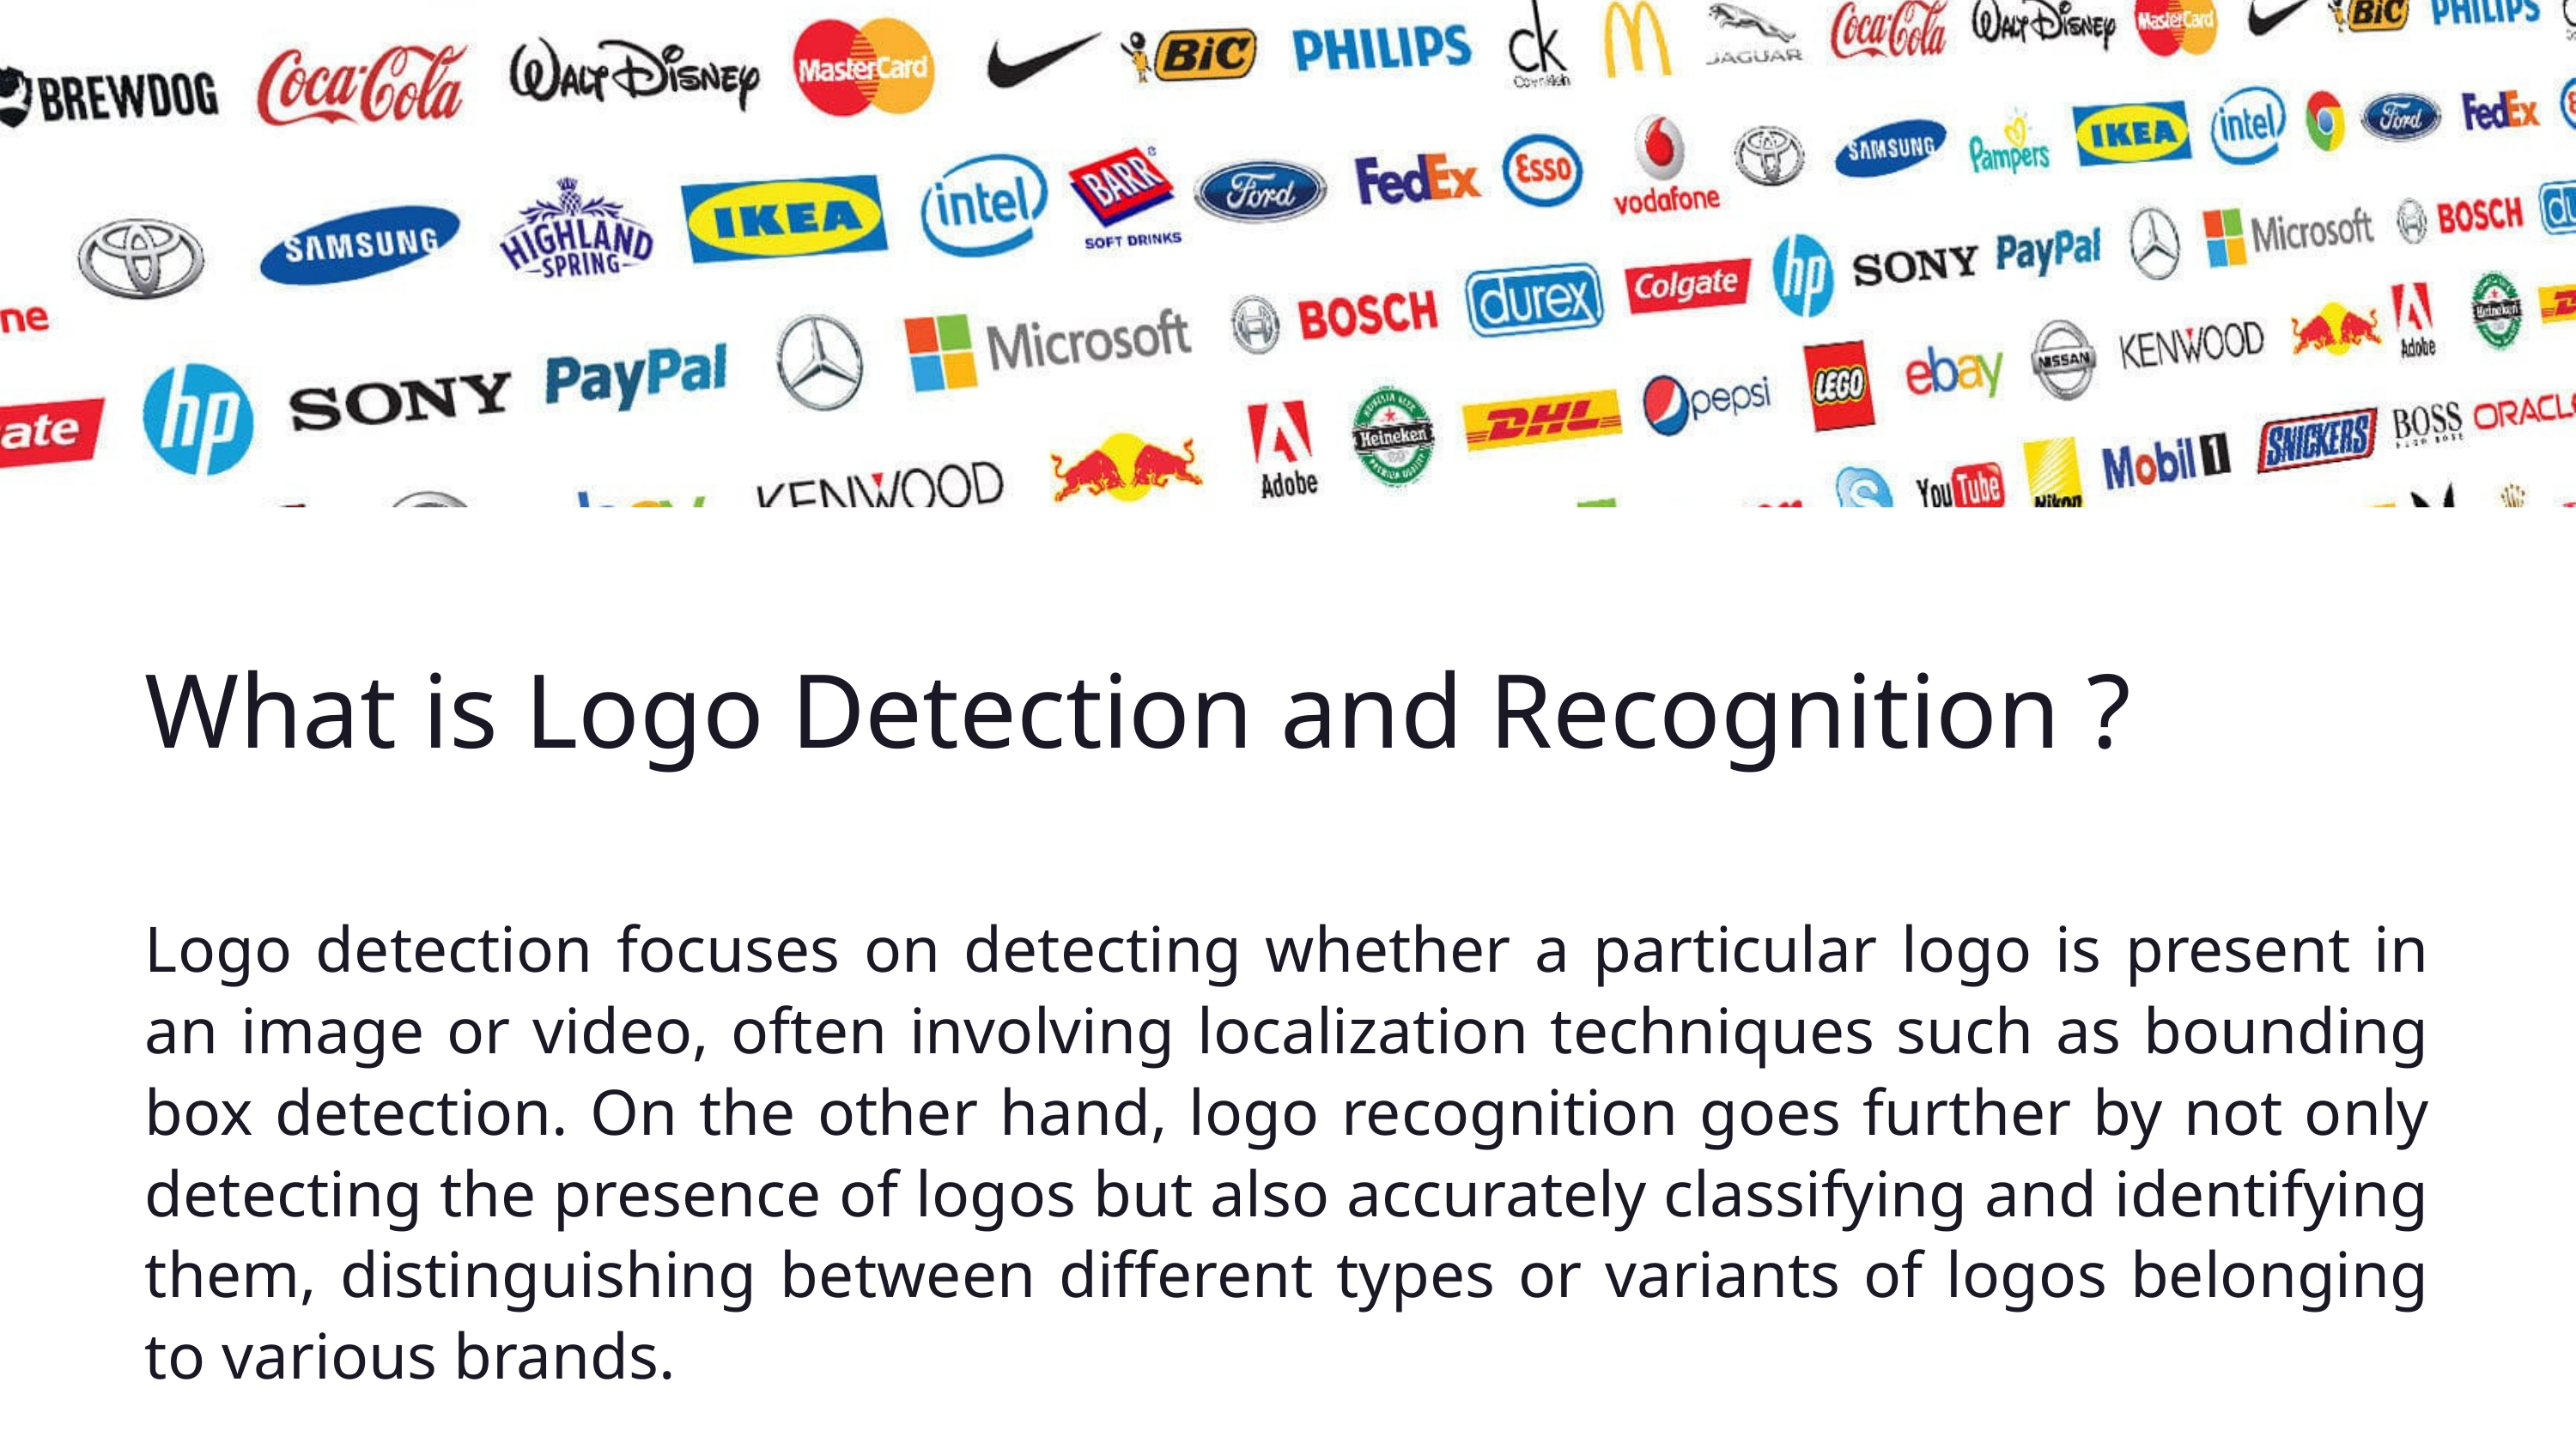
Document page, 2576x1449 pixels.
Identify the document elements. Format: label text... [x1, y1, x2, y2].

text_box What is Logo Detection and Recognition ? [144, 646, 2215, 769]
text_box [0, 0, 2576, 507]
text_box Logo detection focuses on detecting whether a particular logo is present in an image or video, often involving localization techniques such as bounding box detection. On the other hand, logo recognition goes further by not only detecting the presence of logos but also accurately classifying and identifying them, distinguishing between different types or variants of logos belonging to various brands. [144, 903, 2432, 1392]
